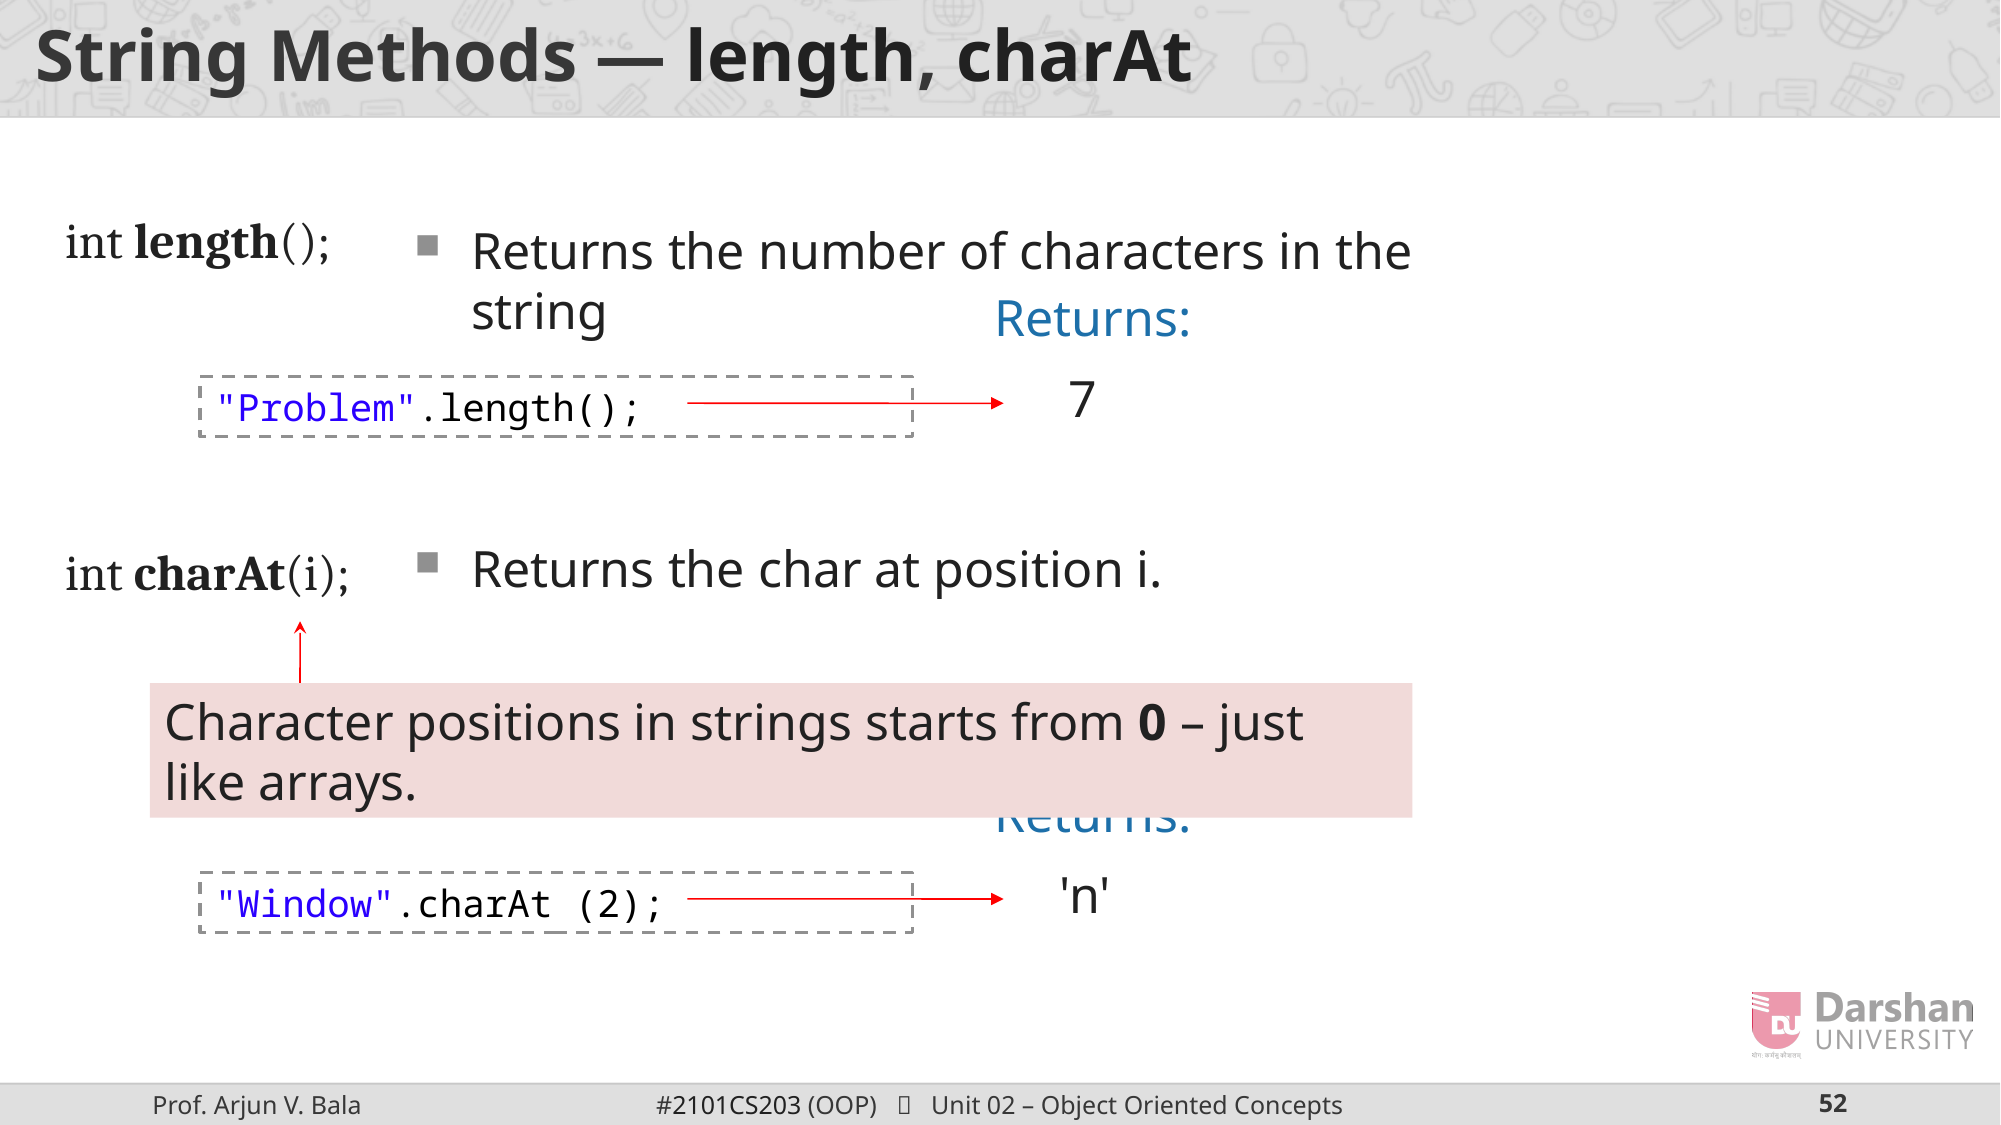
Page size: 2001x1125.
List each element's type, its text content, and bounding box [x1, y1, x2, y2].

text_box "Window".charAt (2); [200, 872, 913, 933]
text_box Returns the number of characters in the string [399, 212, 1450, 313]
text_box "Problem".length(); [200, 376, 913, 437]
text_box Returns the char at position i. [399, 529, 1450, 630]
text_box Returns: [974, 818, 1212, 850]
list int length(); [50, 207, 408, 299]
text_box Returns: [974, 279, 1212, 354]
text_box 7 [1044, 360, 1228, 436]
text_box int charAt(i); [49, 525, 408, 616]
text_box Character positions in strings starts from 0 – just like arrays. [149, 683, 1413, 818]
text_box [913, 892, 1004, 906]
text_box [293, 621, 307, 634]
text_box [913, 397, 1004, 410]
text_box String word2 = word1.toUpperCase(); returns a new string formed from word1 by converting its characters to upper case String word3 = word1.toLowerCase(); returns a new string formed from word1 by converting its characters to lower case [1752, 992, 1973, 1059]
text_box 'n' [1044, 856, 1228, 931]
title String Methods — length, charAt [0, 0, 2000, 117]
